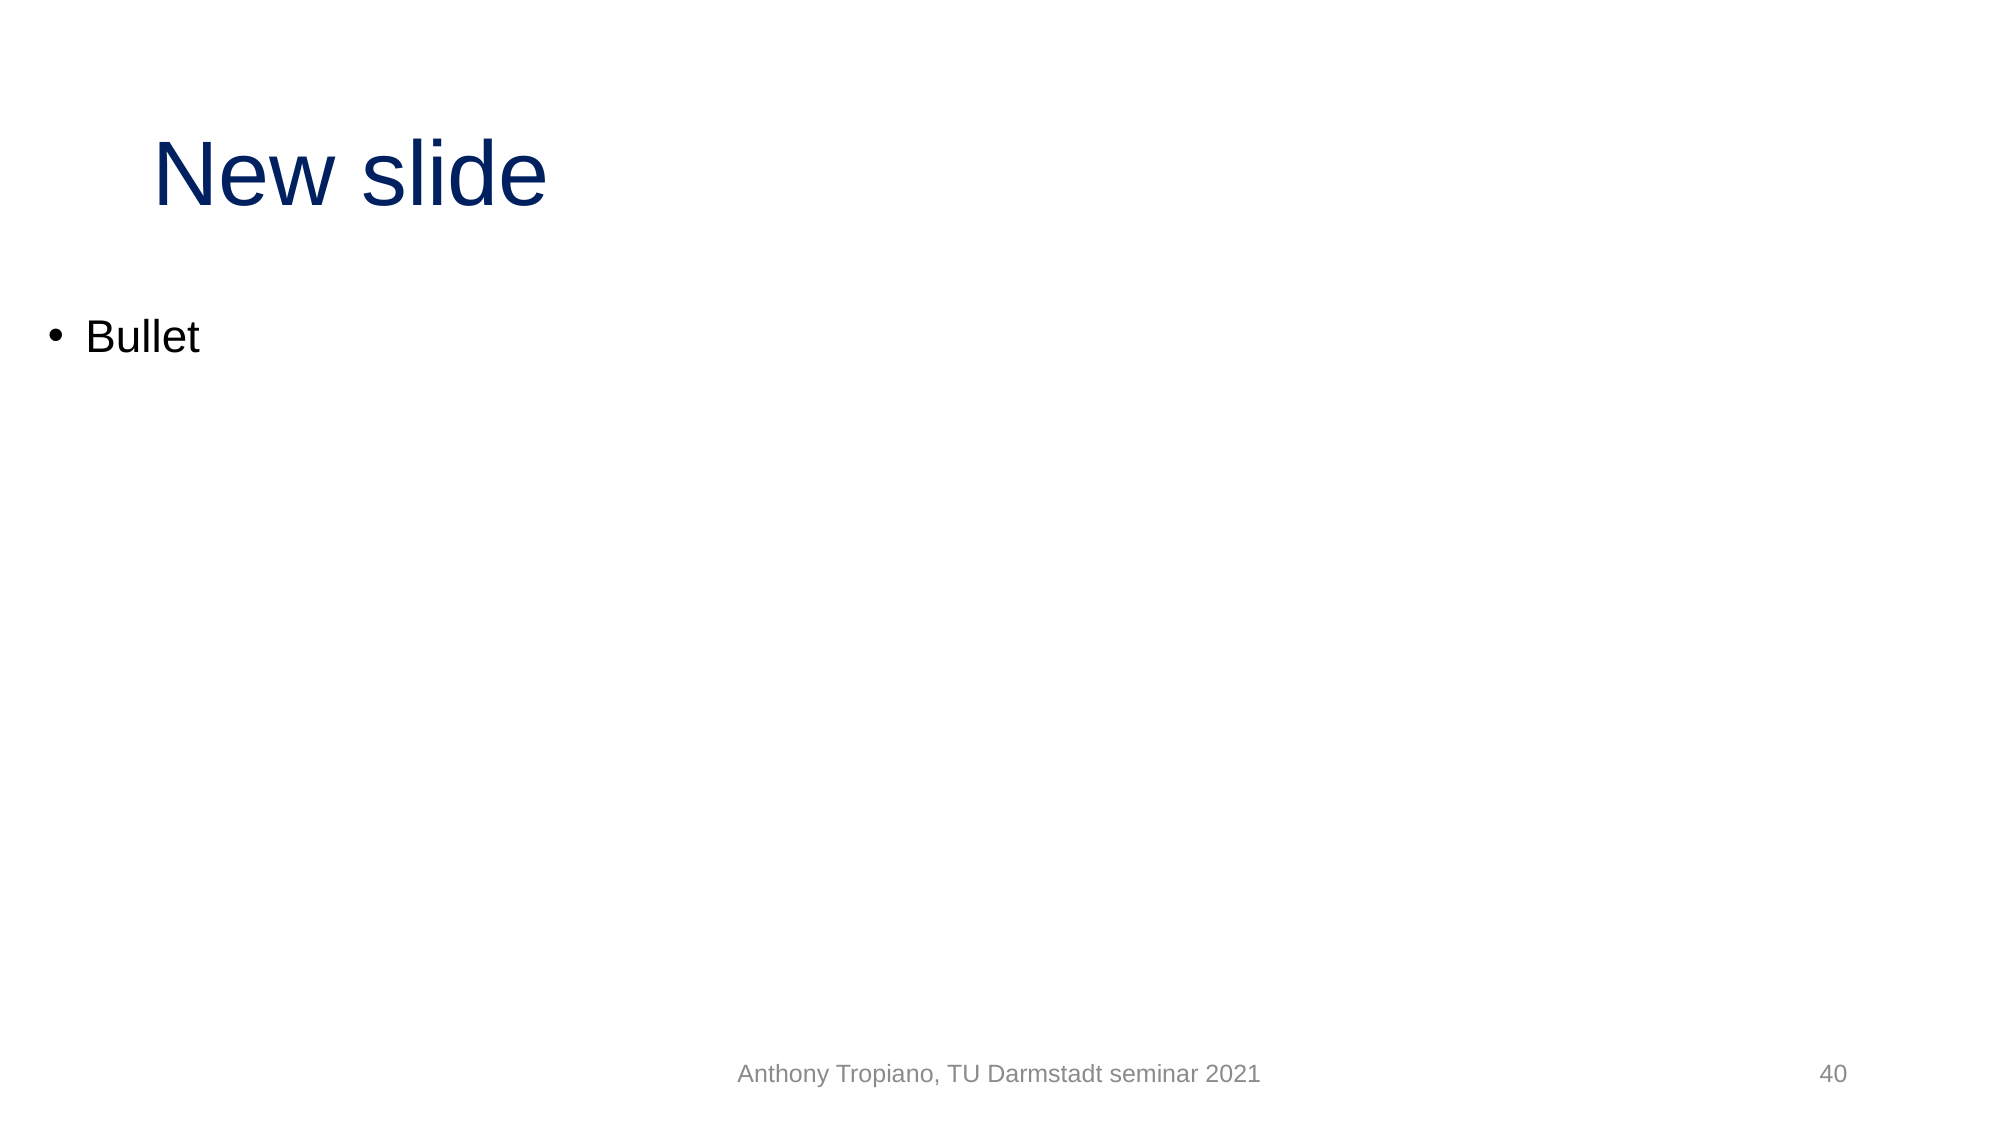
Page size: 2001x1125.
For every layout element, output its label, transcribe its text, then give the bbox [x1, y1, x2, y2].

title New slide [137, 59, 1863, 278]
list Bullet [33, 299, 1968, 1014]
slide_number 40 [1412, 1042, 1863, 1103]
footer Anthony Tropiano, TU Darmstadt seminar 2021 [662, 1042, 1338, 1103]
